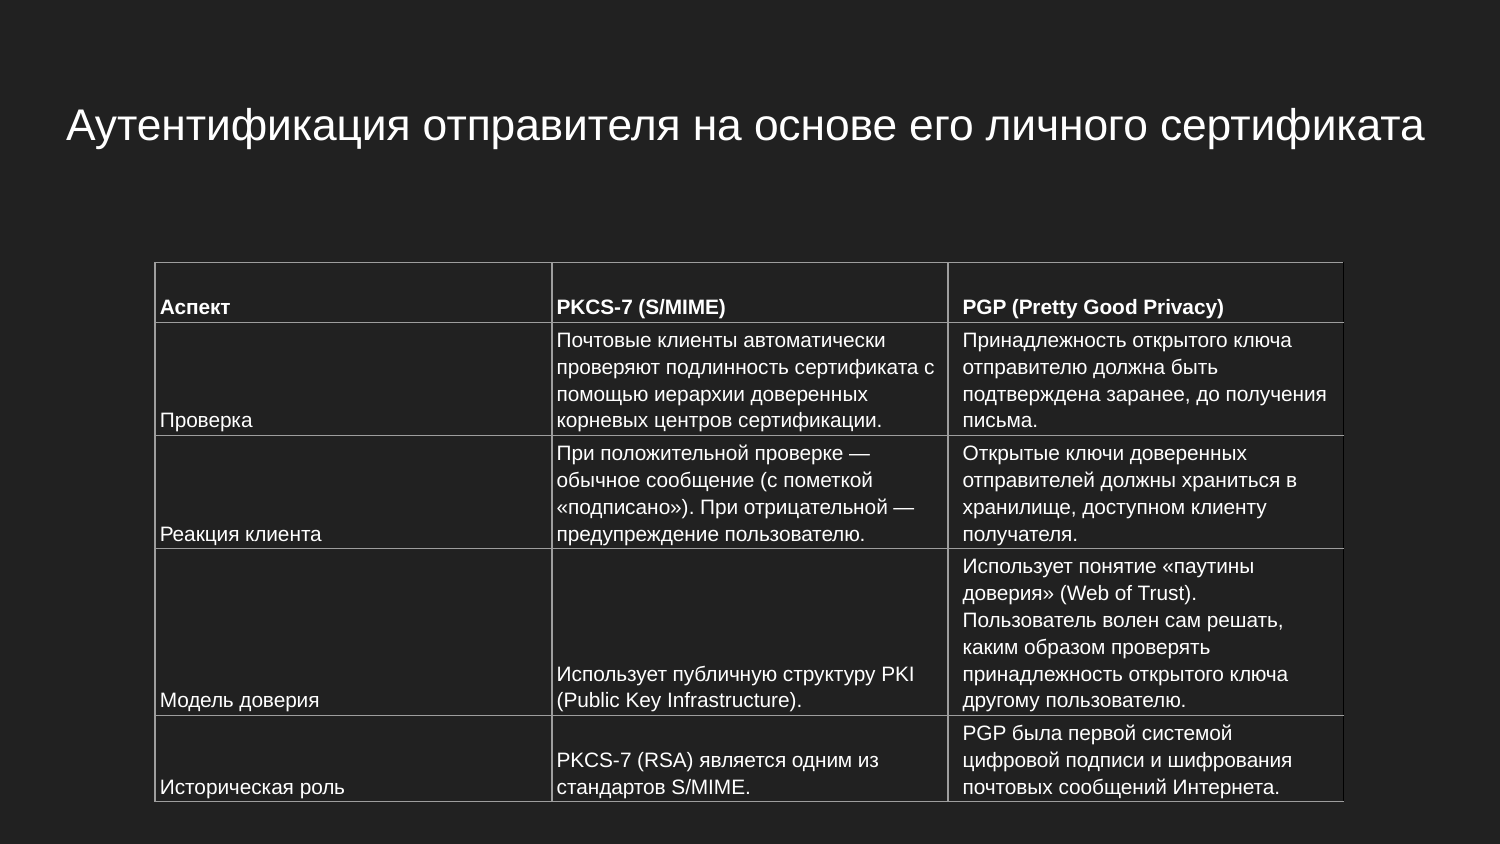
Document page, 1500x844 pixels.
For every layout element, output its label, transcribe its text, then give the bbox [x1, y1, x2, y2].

table_cell Открытые ключи доверенных отправителей должны храниться в хранилище, доступном клиенту получателя. [949, 436, 1343, 548]
table_cell Проверка [156, 323, 551, 435]
table_cell PKCS-7 (RSA) является одним из стандартов S/MIME. [553, 716, 947, 801]
table_cell При положительной проверке — обычное сообщение (с пометкой «подписано»). При отрицательной — предупреждение пользователю. [553, 436, 947, 548]
table_cell Почтовые клиенты автоматически проверяют подлинность сертификата с помощью иерархии доверенных корневых центров сертификации. [553, 323, 947, 435]
table_cell Принадлежность открытого ключа отправителю должна быть подтверждена заранее, до получения письма. [949, 323, 1343, 435]
table_cell Использует публичную структуру PKI (Public Key Infrastructure). [553, 549, 947, 715]
table_cell PGP была первой системой цифровой подписи и шифрования почтовых сообщений Интернета. [949, 716, 1343, 801]
table_header PGP (Pretty Good Privacy) [949, 263, 1343, 322]
table_cell Реакция клиента [156, 436, 551, 548]
table_cell Модель доверия [156, 549, 551, 715]
table_cell Историческая роль [156, 716, 551, 801]
table_header Аспект [156, 263, 551, 322]
title Аутентификация отправителя на основе его личного сертификата [51, 72, 1449, 167]
table_cell Использует понятие «паутины доверия» (Web of Trust). Пользователь волен сам решать, каким образом проверять принадлежность открытого ключа другому пользователю. [949, 549, 1343, 715]
table_header PKCS-7 (S/MIME) [553, 263, 947, 322]
